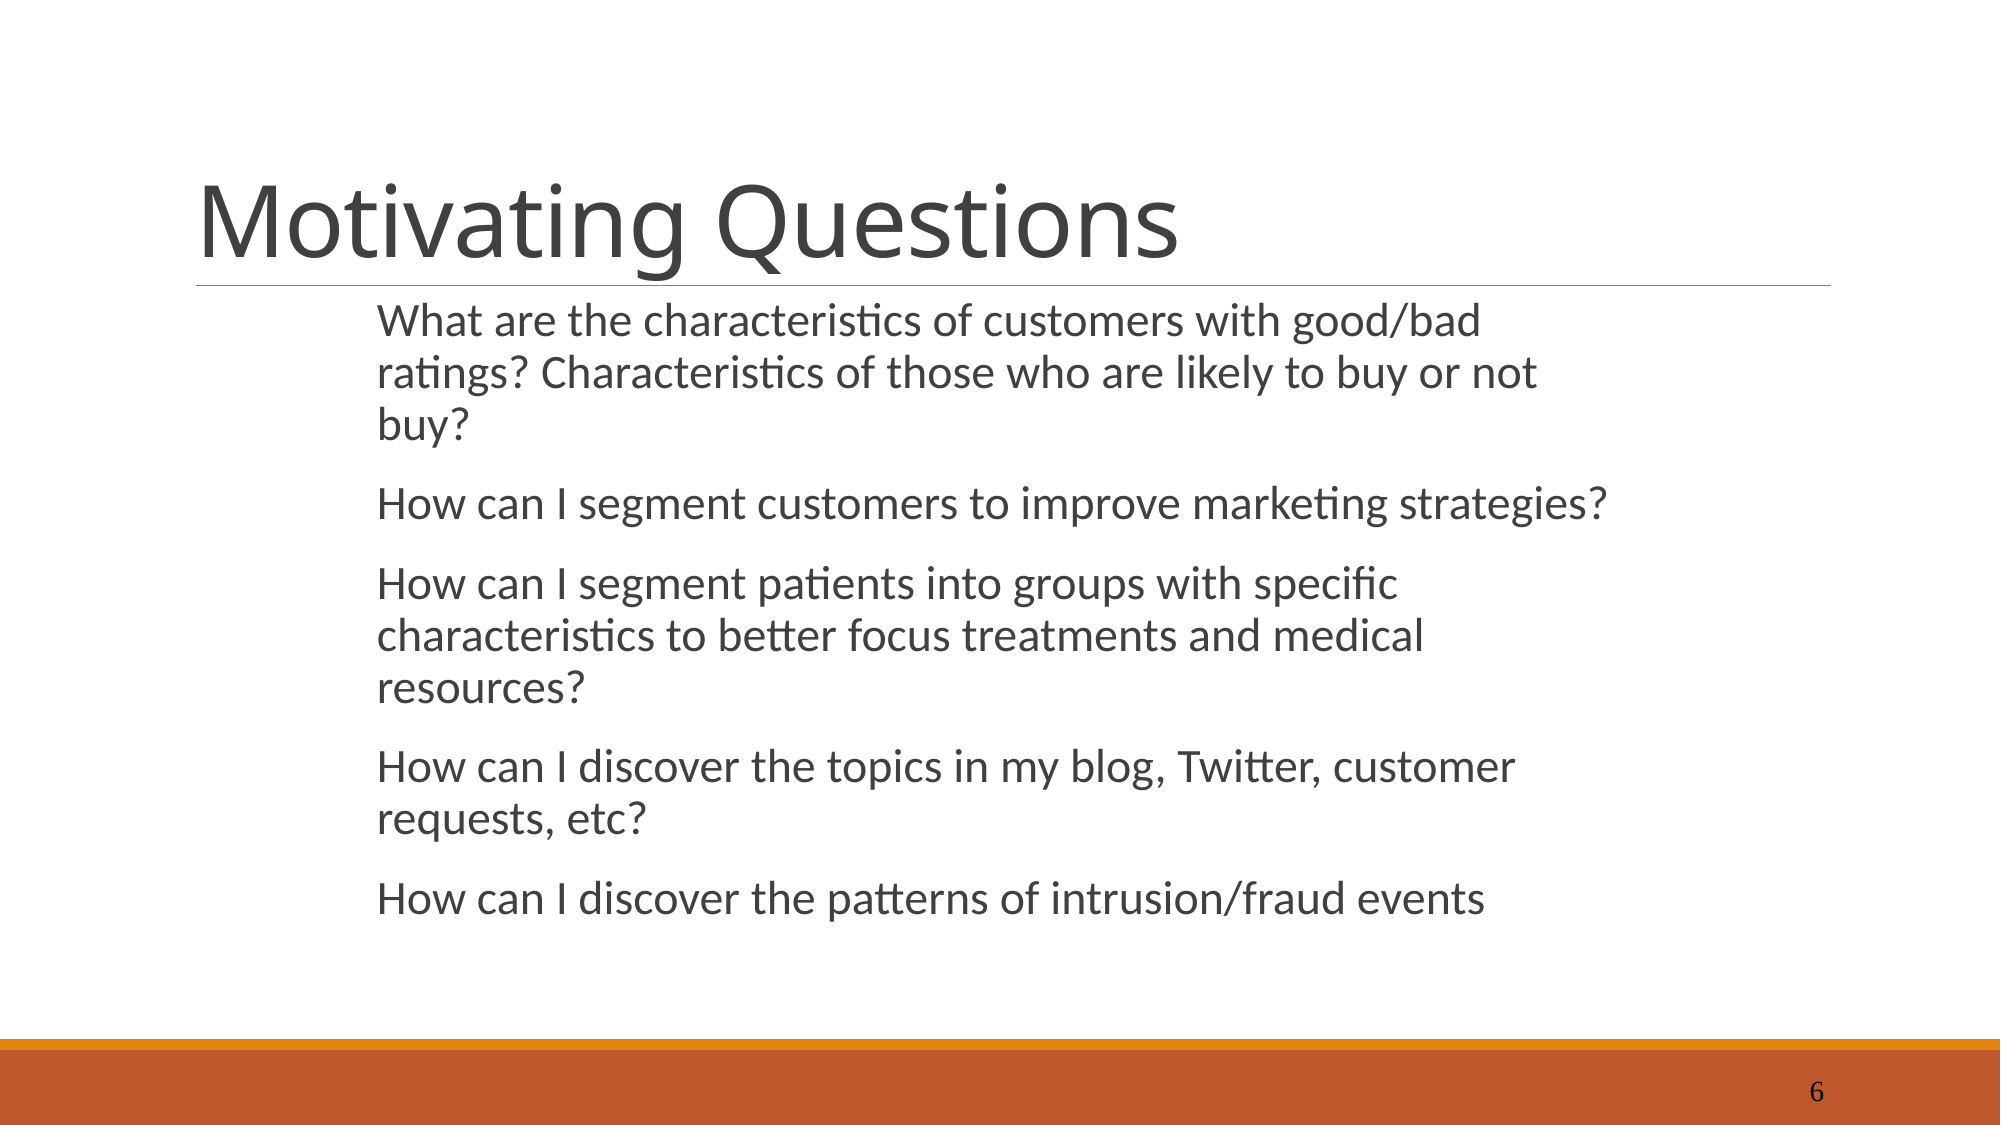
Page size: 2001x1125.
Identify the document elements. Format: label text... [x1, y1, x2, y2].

title Motivating Questions [180, 47, 1830, 285]
list What are the characteristics of customers with good/bad ratings? Characteristics of those who are likely to buy or not buy? How can I segment customers to improve marketing strategies? How can I segment patients into groups with specific characteristics to better focus treatments and medical resources? How can I discover the topics in my blog, Twitter, customer requests, etc? How can I discover the patterns of intrusion/fraud events [362, 287, 1638, 963]
slide_number 6 [1624, 1059, 1840, 1120]
